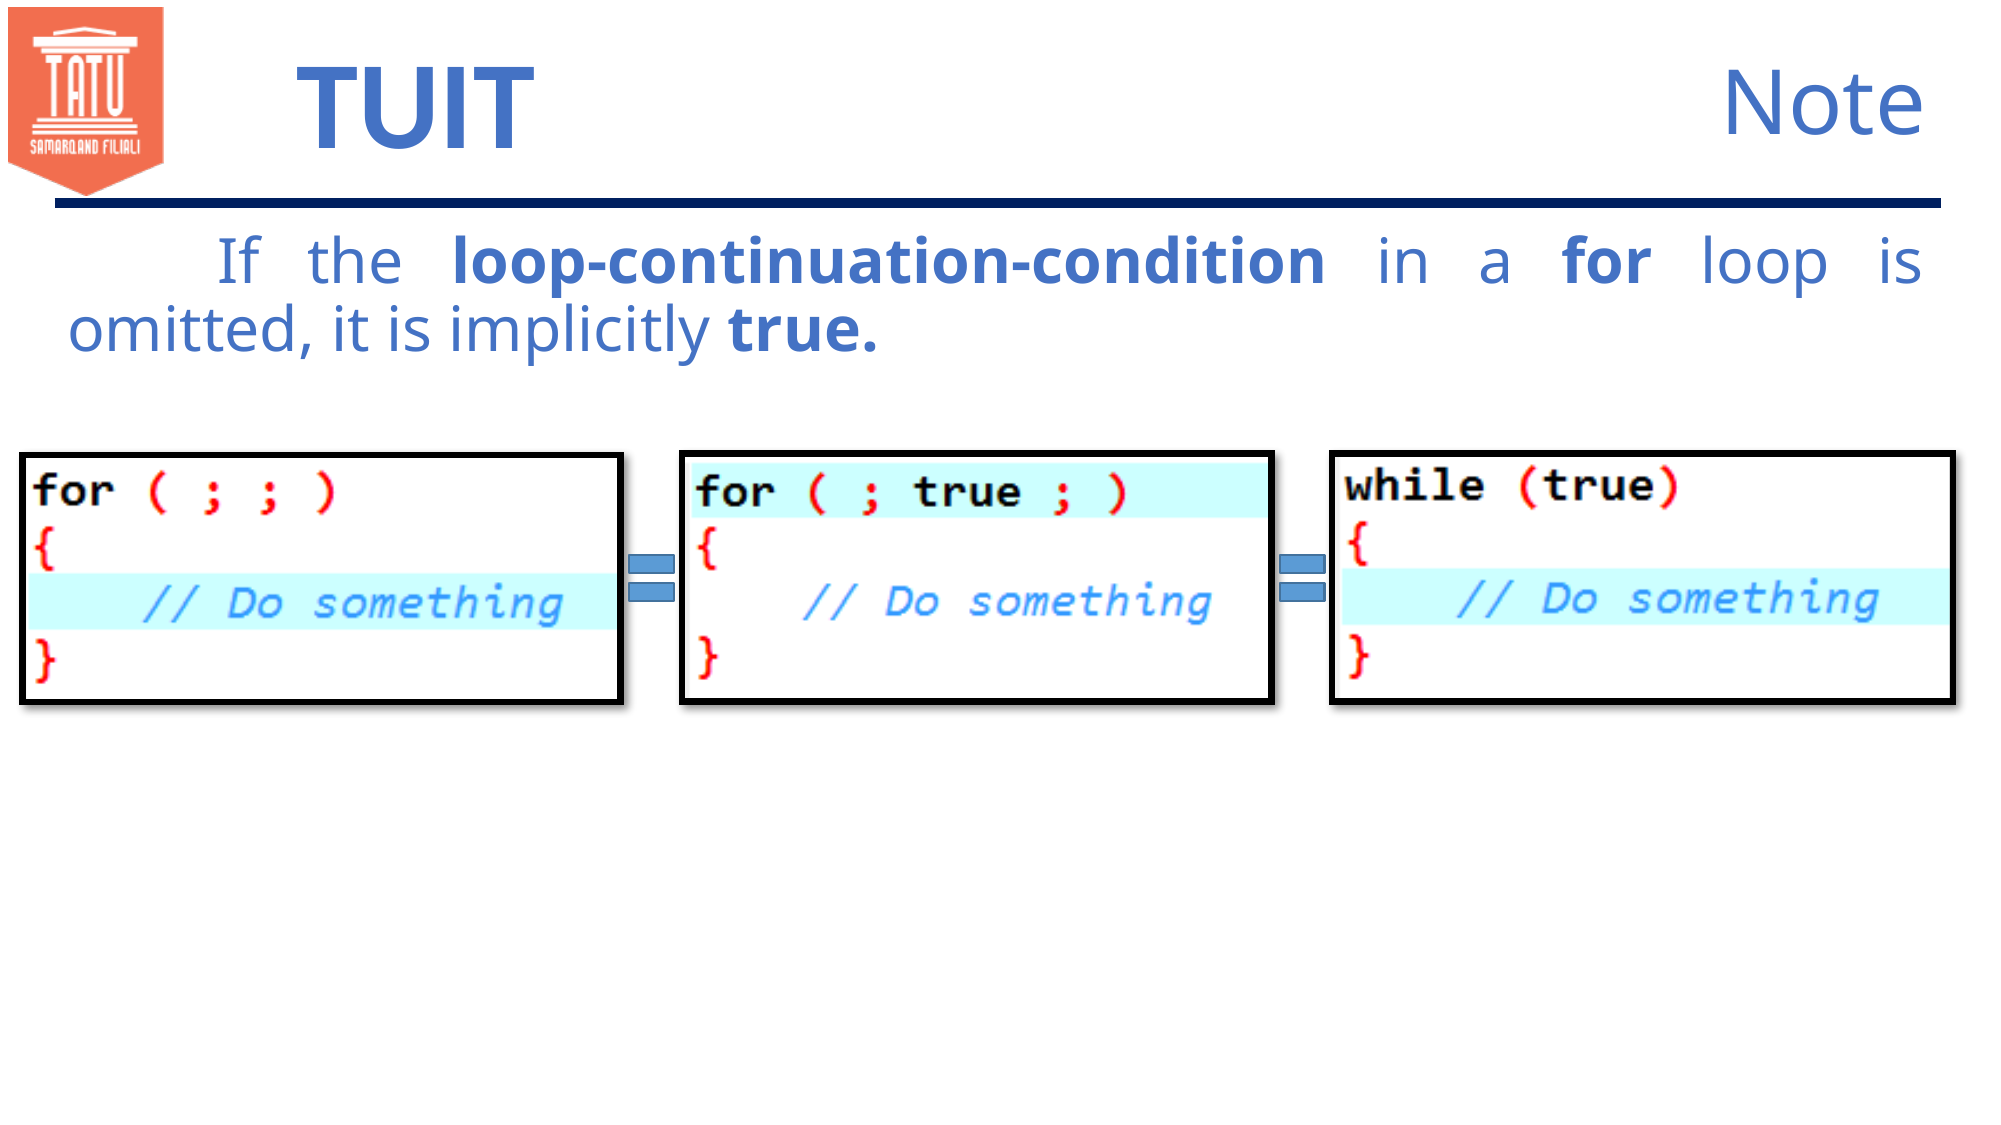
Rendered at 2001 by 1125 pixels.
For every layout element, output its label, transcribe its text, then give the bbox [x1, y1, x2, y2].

picture [684, 456, 1269, 699]
picture [25, 457, 618, 699]
picture [1335, 456, 1950, 699]
text_box Note [716, 48, 1942, 162]
text_box [1279, 582, 1326, 602]
text_box [628, 582, 675, 602]
text_box If the loop-continuation-condition in a for loop is omitted, it is implicitly true. [52, 222, 1940, 377]
picture [8, 7, 164, 196]
text_box TUIT [281, 39, 571, 162]
text_box [1279, 554, 1326, 574]
text_box [628, 554, 675, 574]
